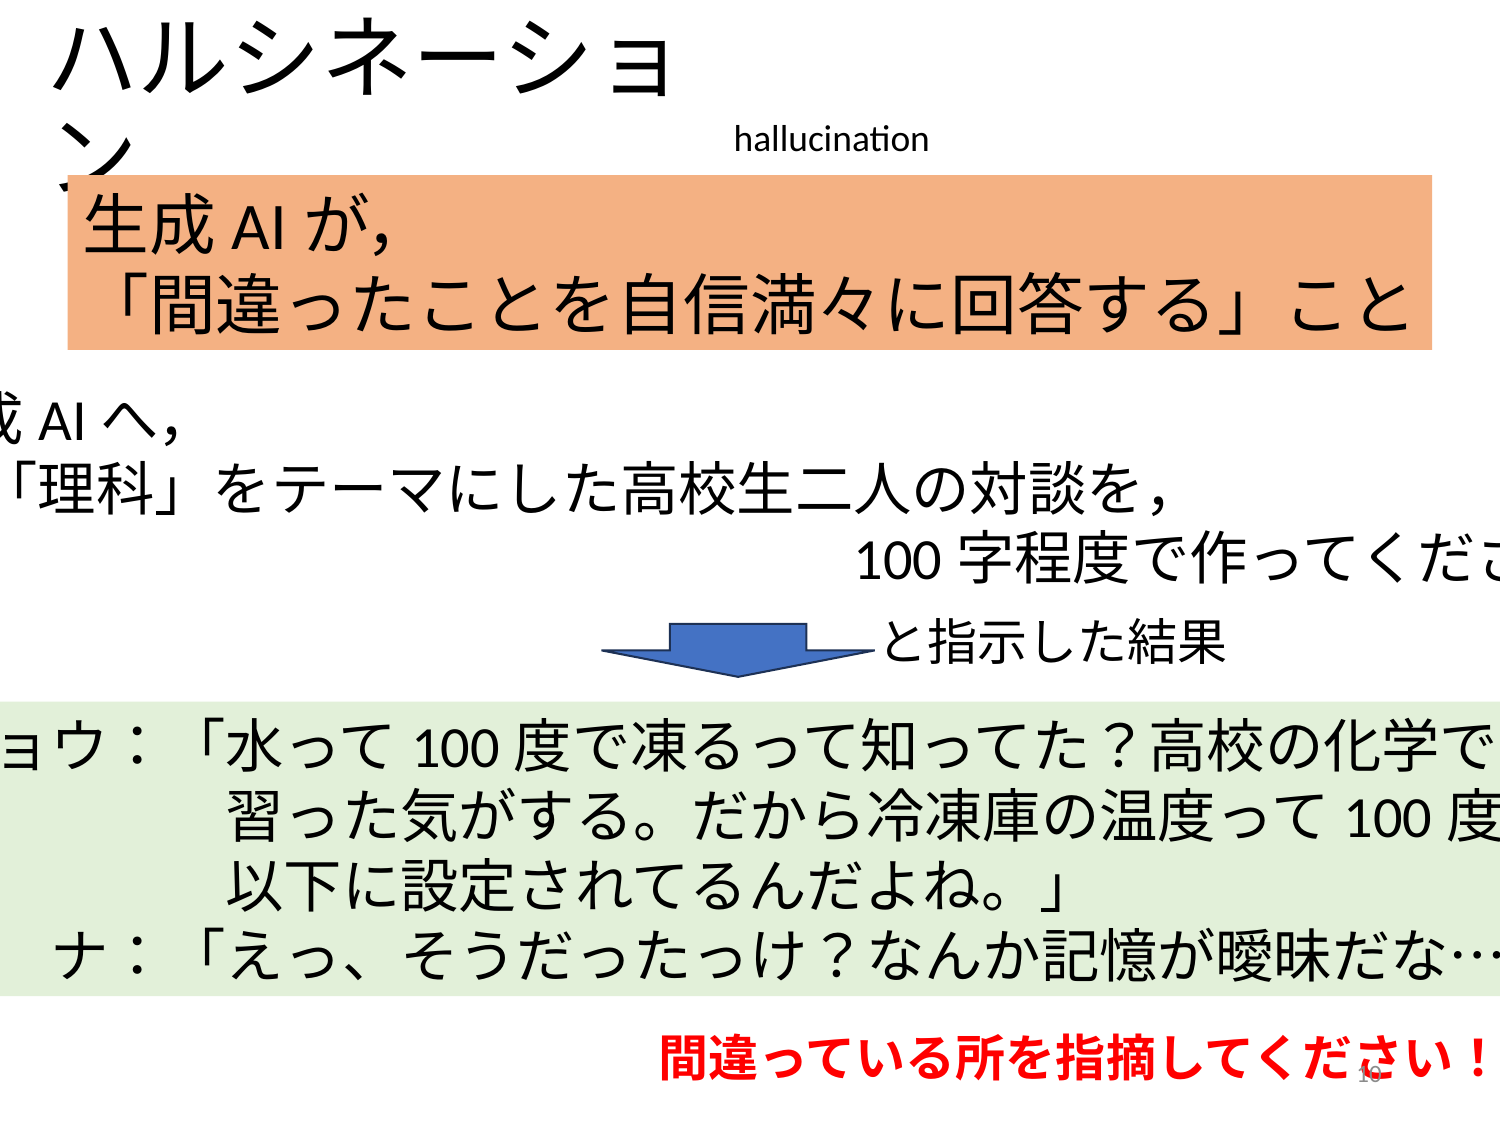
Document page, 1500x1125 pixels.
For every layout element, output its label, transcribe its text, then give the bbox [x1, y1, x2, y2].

text_box と指示した結果 [863, 603, 1243, 679]
text_box 生成AIが， 「間違ったことを自信満々に回答する」こと [67, 175, 1433, 350]
slide_number 10 [1059, 1042, 1397, 1103]
text_box 間違っている所を指摘してください！ [643, 1018, 1500, 1094]
text_box hallucination [718, 106, 946, 166]
text_box 生成AIへ， >>「理科」をテーマにした高校生二人の対談を， 100字程度で作ってください [0, 374, 1500, 600]
title ハルシネーション [31, 39, 750, 185]
text_box [601, 622, 863, 678]
text_box リョウ：「水って100度で凍るって知ってた？高校の化学で 習った気がする。だから冷凍庫の温度って100度 以下に設定されてるんだよね。」 ナ ナ：「えっ、そうだったっけ？なんか記憶が曖昧だな…」 [0, 701, 1500, 997]
